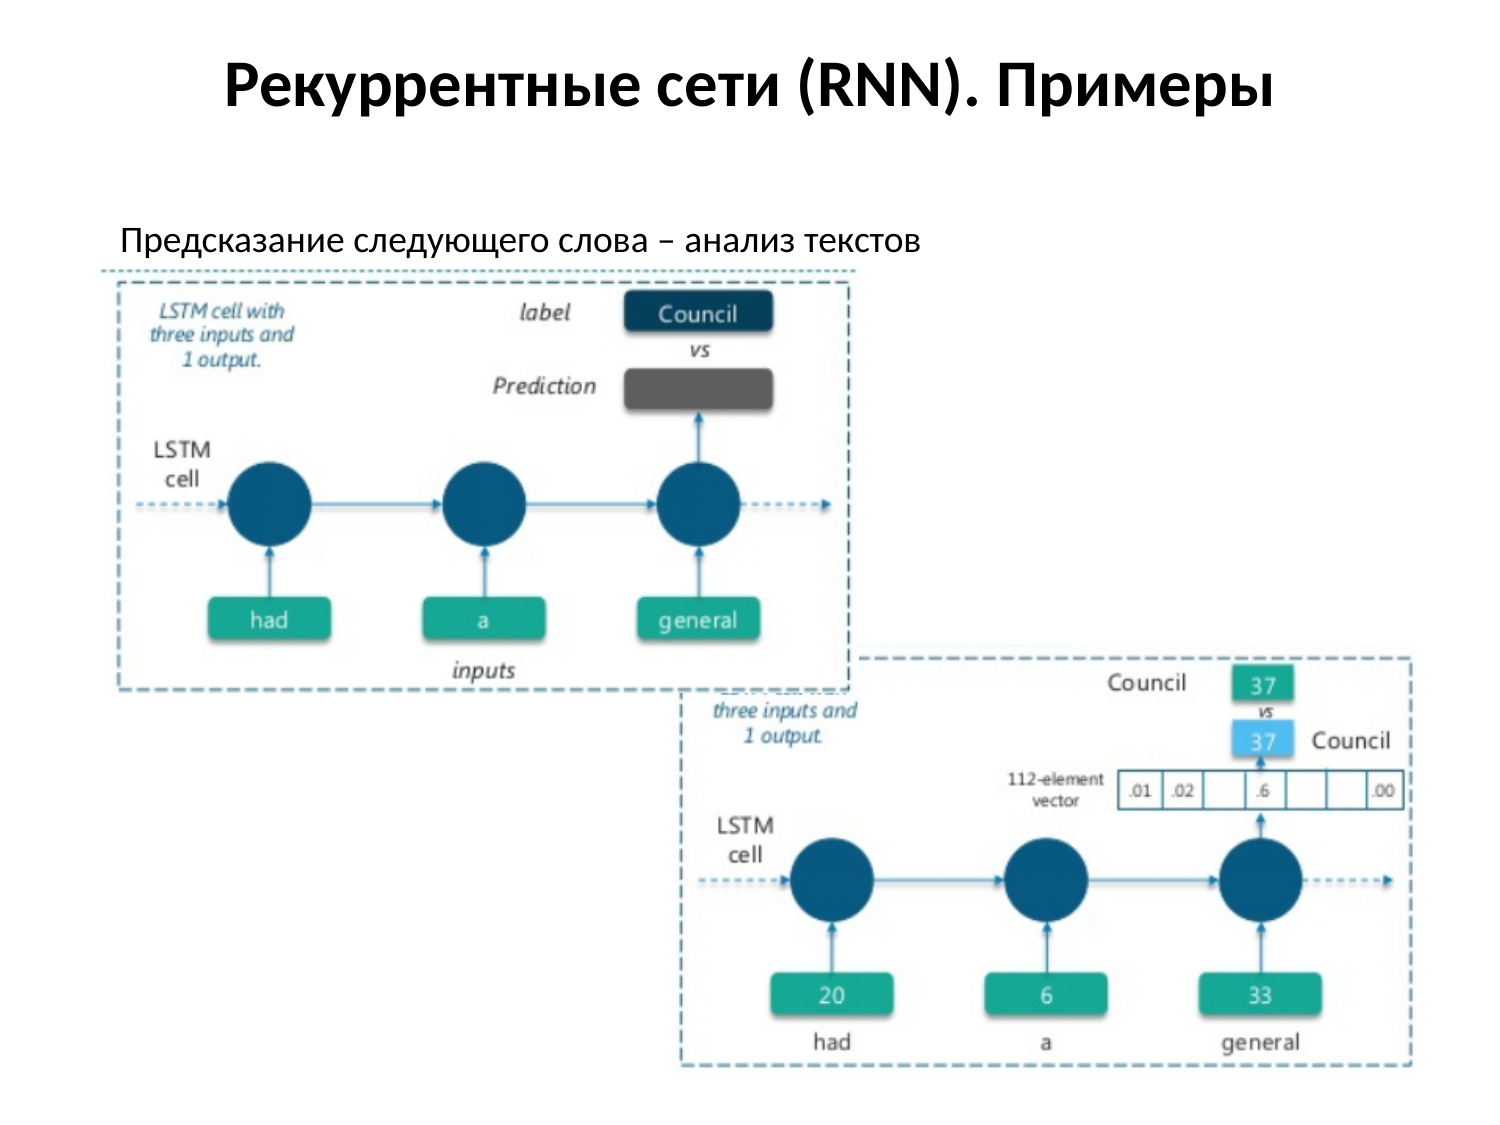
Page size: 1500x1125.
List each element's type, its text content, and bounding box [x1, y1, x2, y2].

picture [100, 268, 859, 693]
text_box Предсказание следующего слова – анализ текстов [105, 208, 938, 268]
title Рекуррентные сети (RNN). Примеры [75, 45, 1425, 114]
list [666, 644, 1416, 1074]
